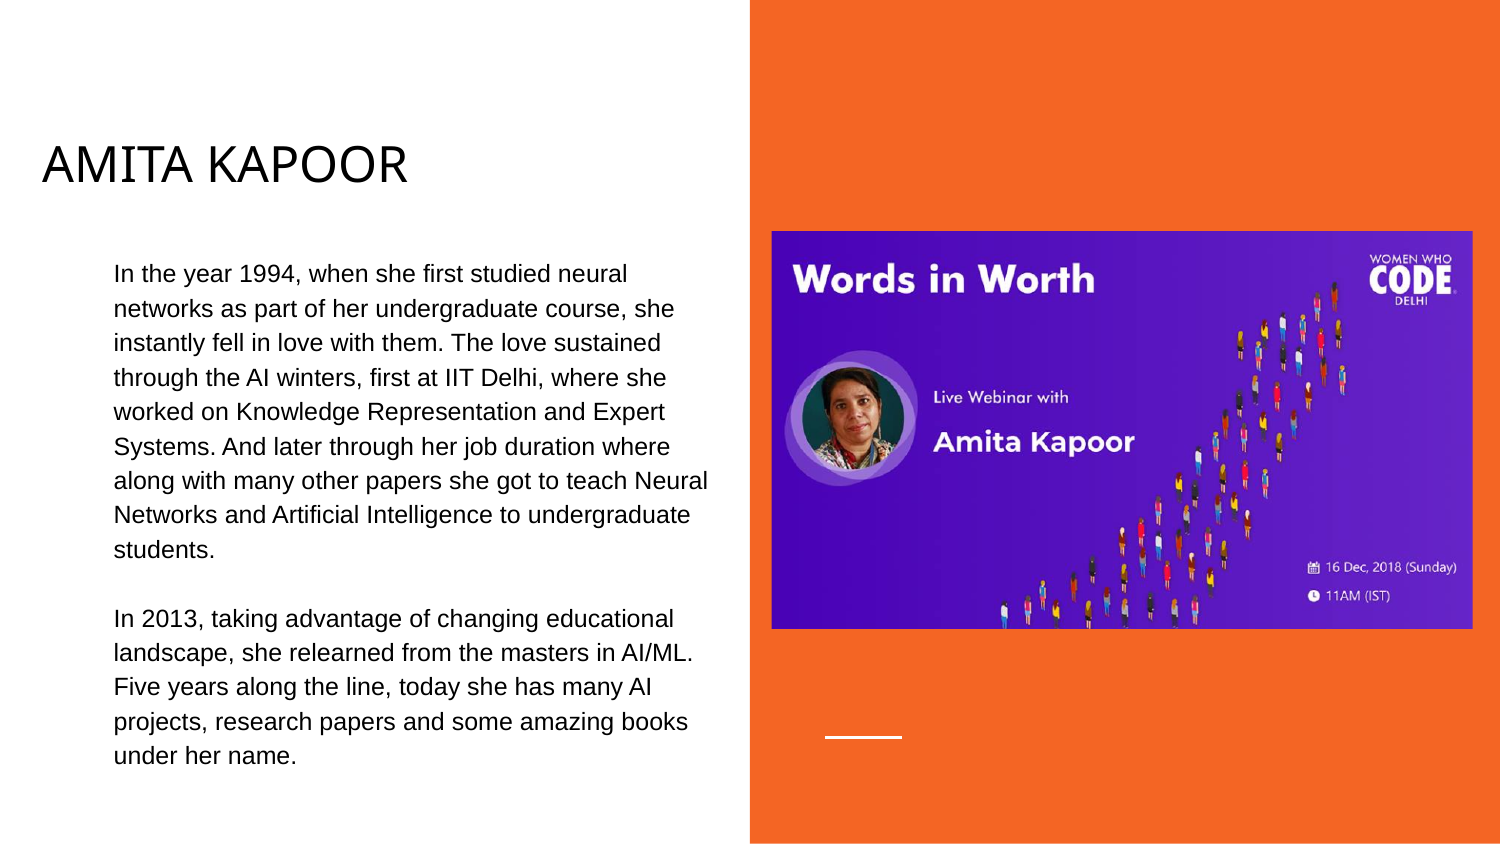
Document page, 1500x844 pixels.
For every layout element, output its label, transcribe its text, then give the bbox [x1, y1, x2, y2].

picture [771, 231, 1473, 629]
title AMITA KAPOOR [27, 53, 692, 271]
text_box In the year 1994, when she first studied neural networks as part of her undergraduate course, she instantly fell in love with them. The love sustained through the AI winters, first at IIT Delhi, where she worked on Knowledge Representation and Expert Systems. And later through her job duration where along with many other papers she got to teach Neural Networks and Artificial Intelligence to undergraduate students. In 2013, taking advantage of changing educational landscape, she relearned from the masters in AI/ML. Five years along the line, today she has many AI projects, research papers and some amazing books under her name. [98, 231, 732, 827]
